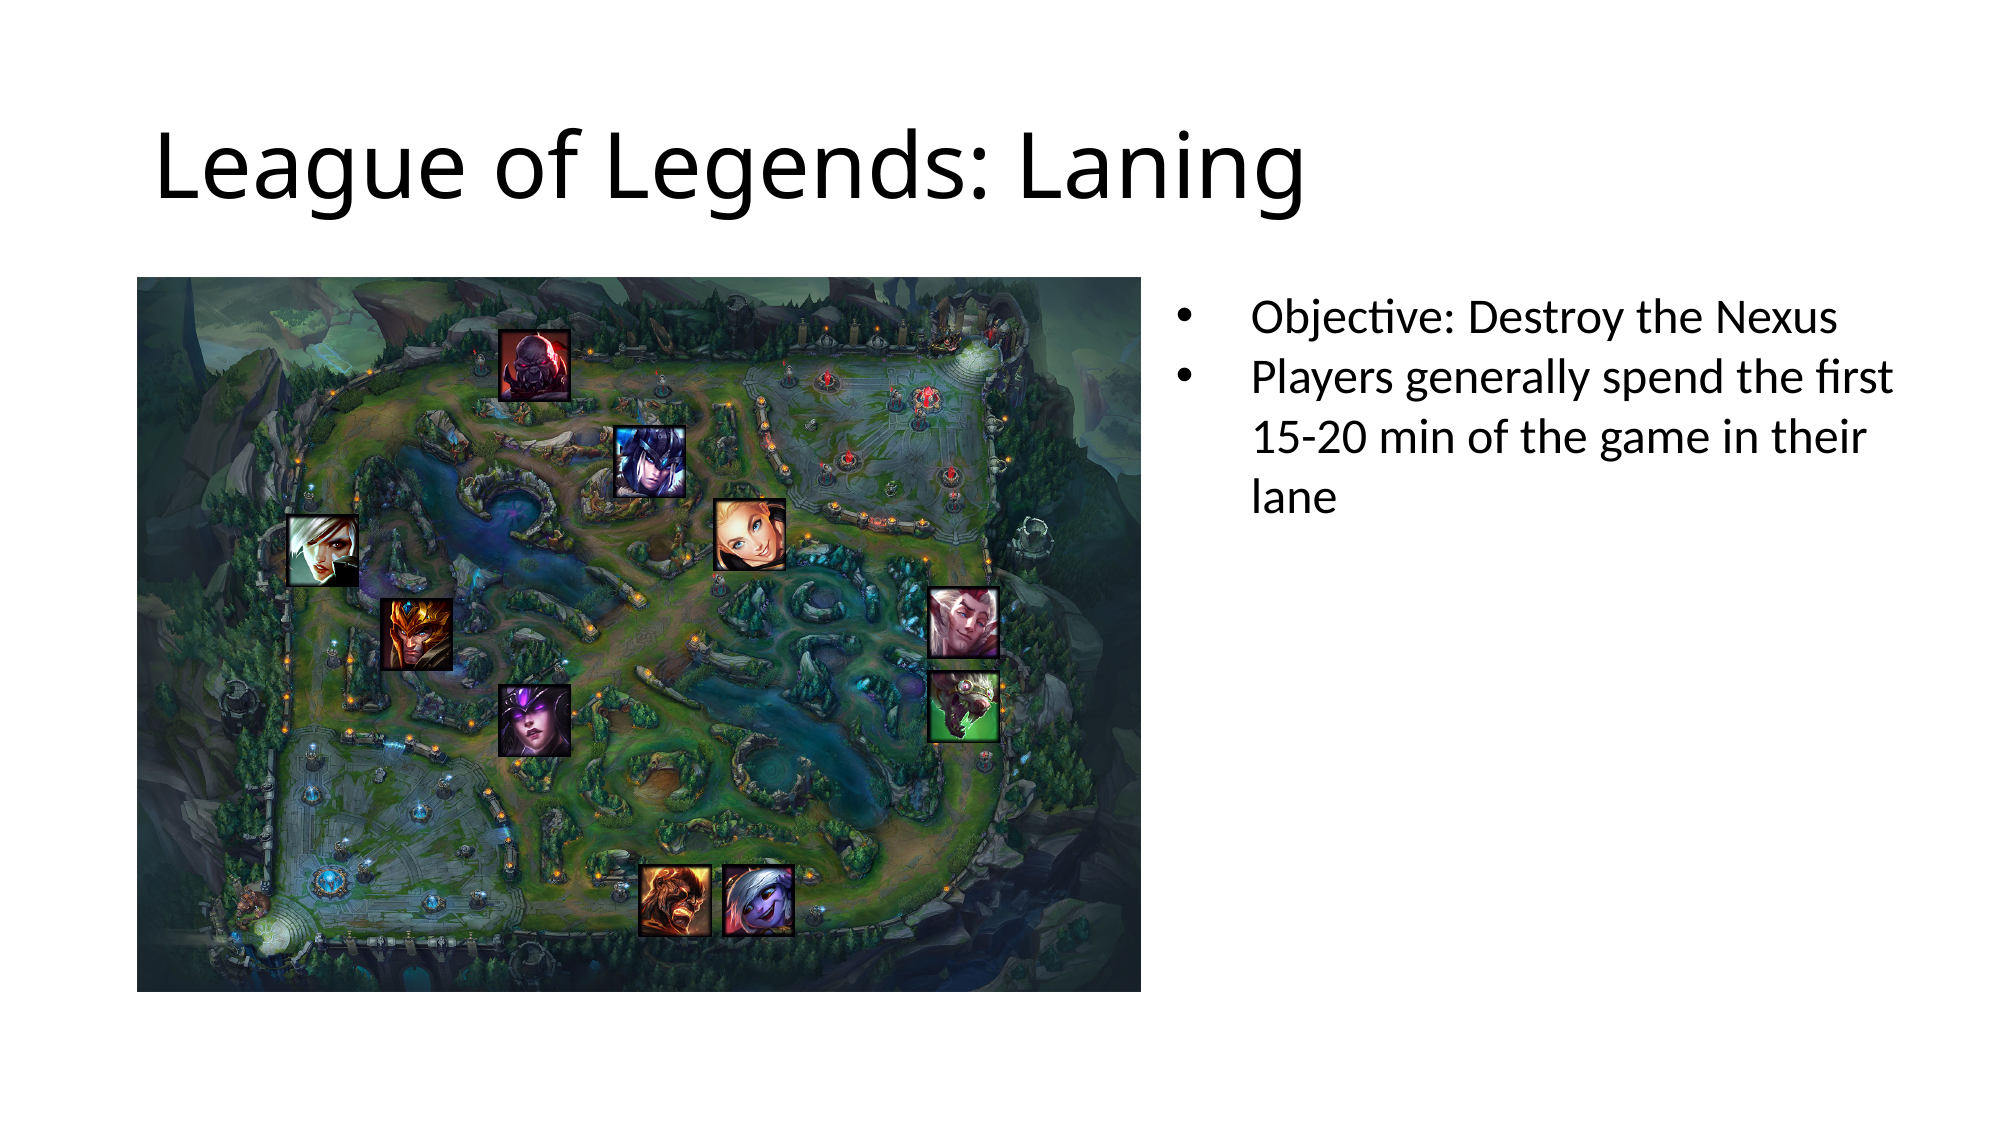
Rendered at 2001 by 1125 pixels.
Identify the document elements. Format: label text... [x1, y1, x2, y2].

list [137, 277, 1141, 992]
text_box Objective: Destroy the Nexus Players generally spend the first 15-20 min of the game in their lane [1161, 276, 1970, 532]
picture [927, 670, 1000, 743]
picture [379, 598, 453, 671]
picture [498, 684, 571, 757]
picture [286, 514, 359, 587]
picture [498, 329, 571, 402]
title League of Legends: Laning [137, 59, 1863, 278]
picture [713, 498, 786, 572]
picture [927, 586, 1000, 660]
picture [613, 425, 686, 498]
picture [638, 864, 712, 937]
picture [722, 864, 795, 937]
